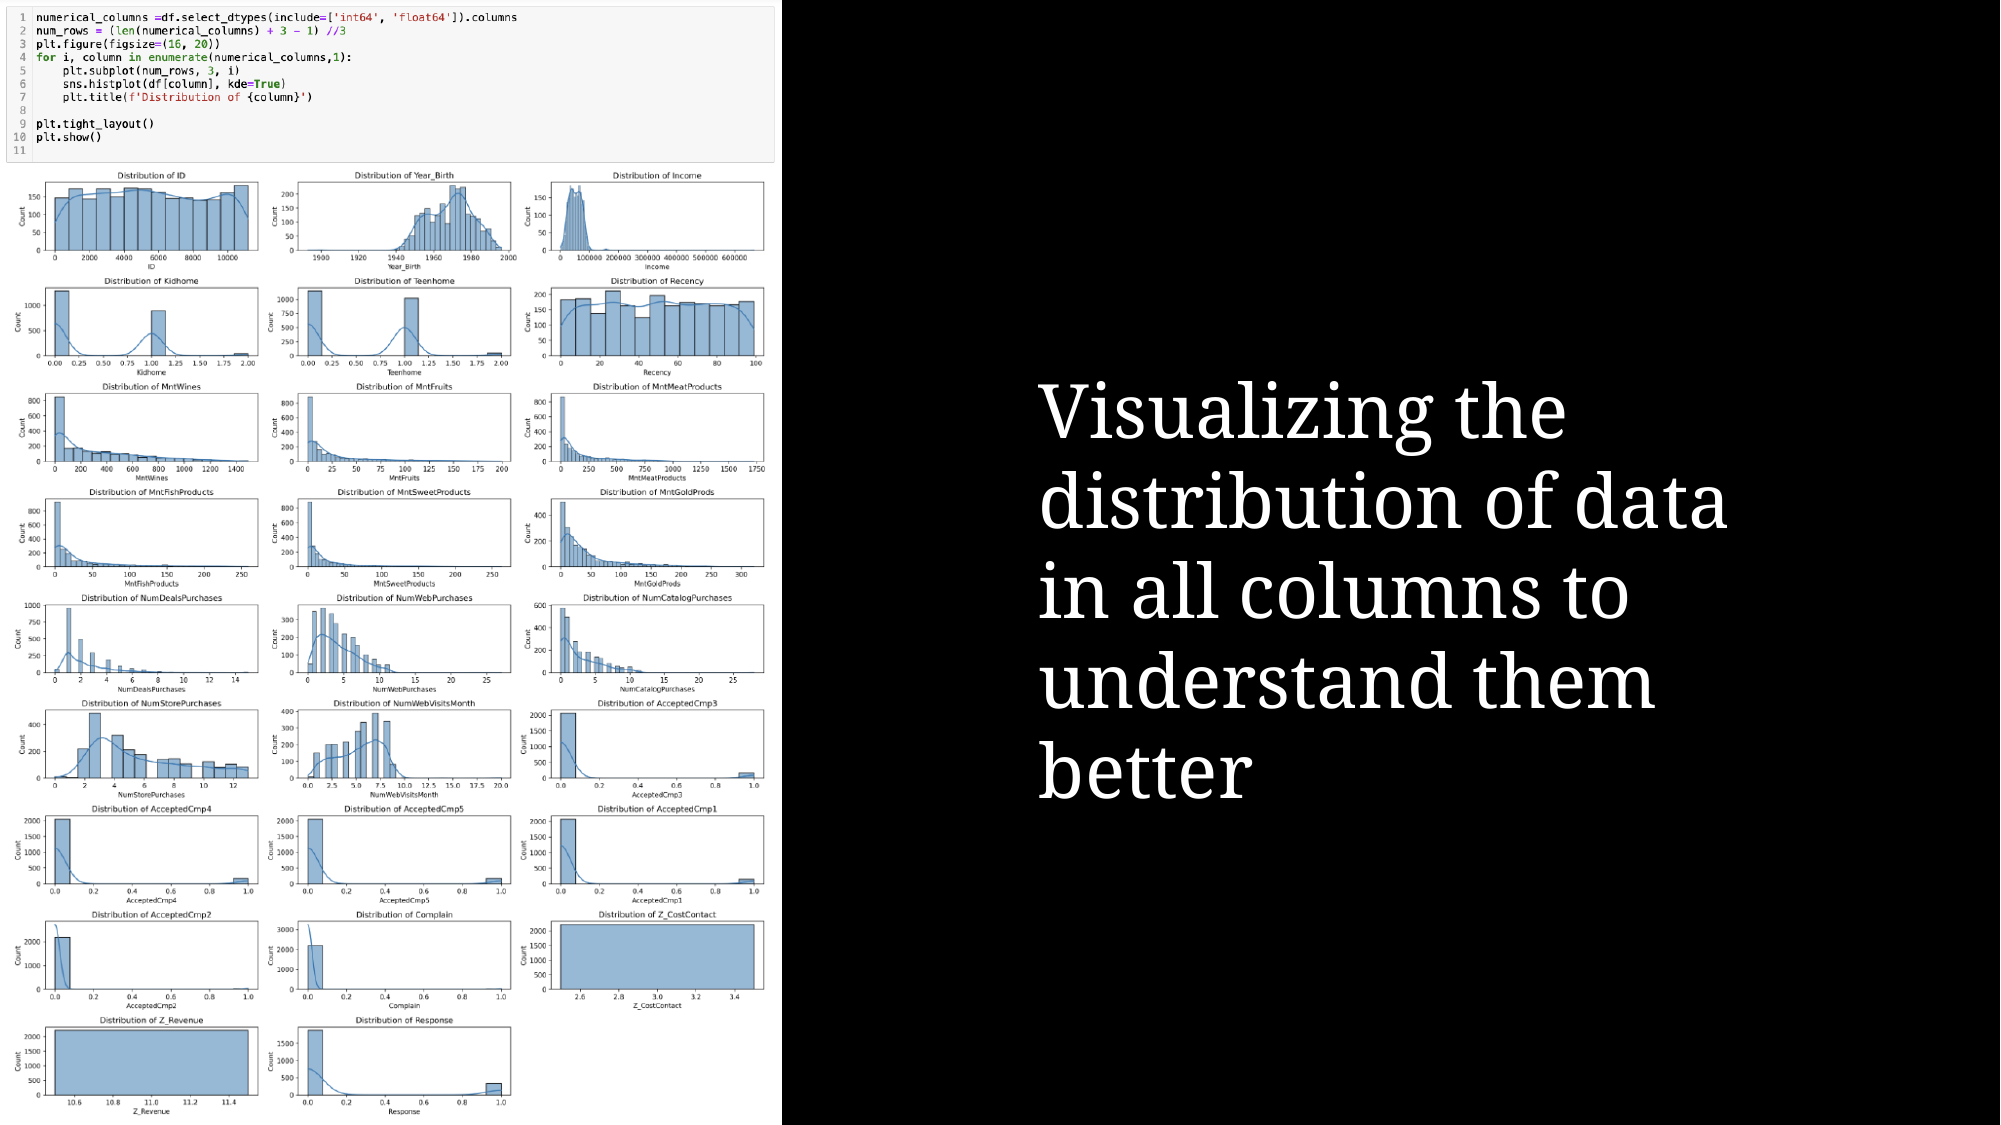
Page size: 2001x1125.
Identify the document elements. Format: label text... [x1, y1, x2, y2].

picture [0, 0, 782, 1125]
text_box Visualizing the distribution of data in all columns to understand them better [1024, 356, 1768, 821]
